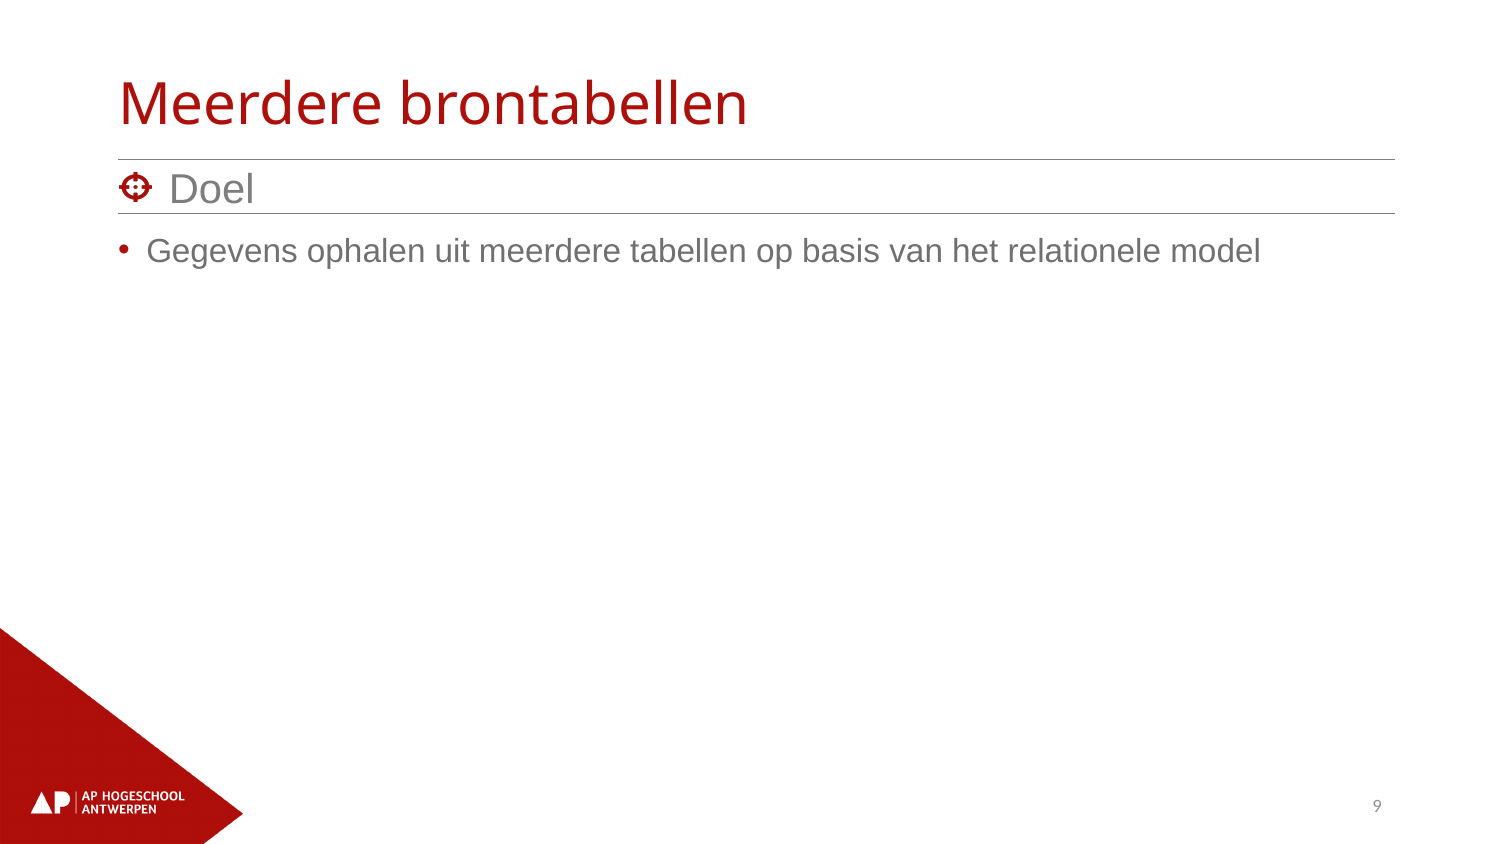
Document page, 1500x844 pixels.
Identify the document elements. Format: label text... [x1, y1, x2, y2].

picture [0, 623, 246, 844]
text_box Gegevens ophalen uit meerdere tabellen op basis van het relationele model [103, 225, 1466, 315]
slide_number 9 [1263, 782, 1397, 827]
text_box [118, 154, 1429, 214]
title Meerdere brontabellen [103, 66, 1397, 141]
